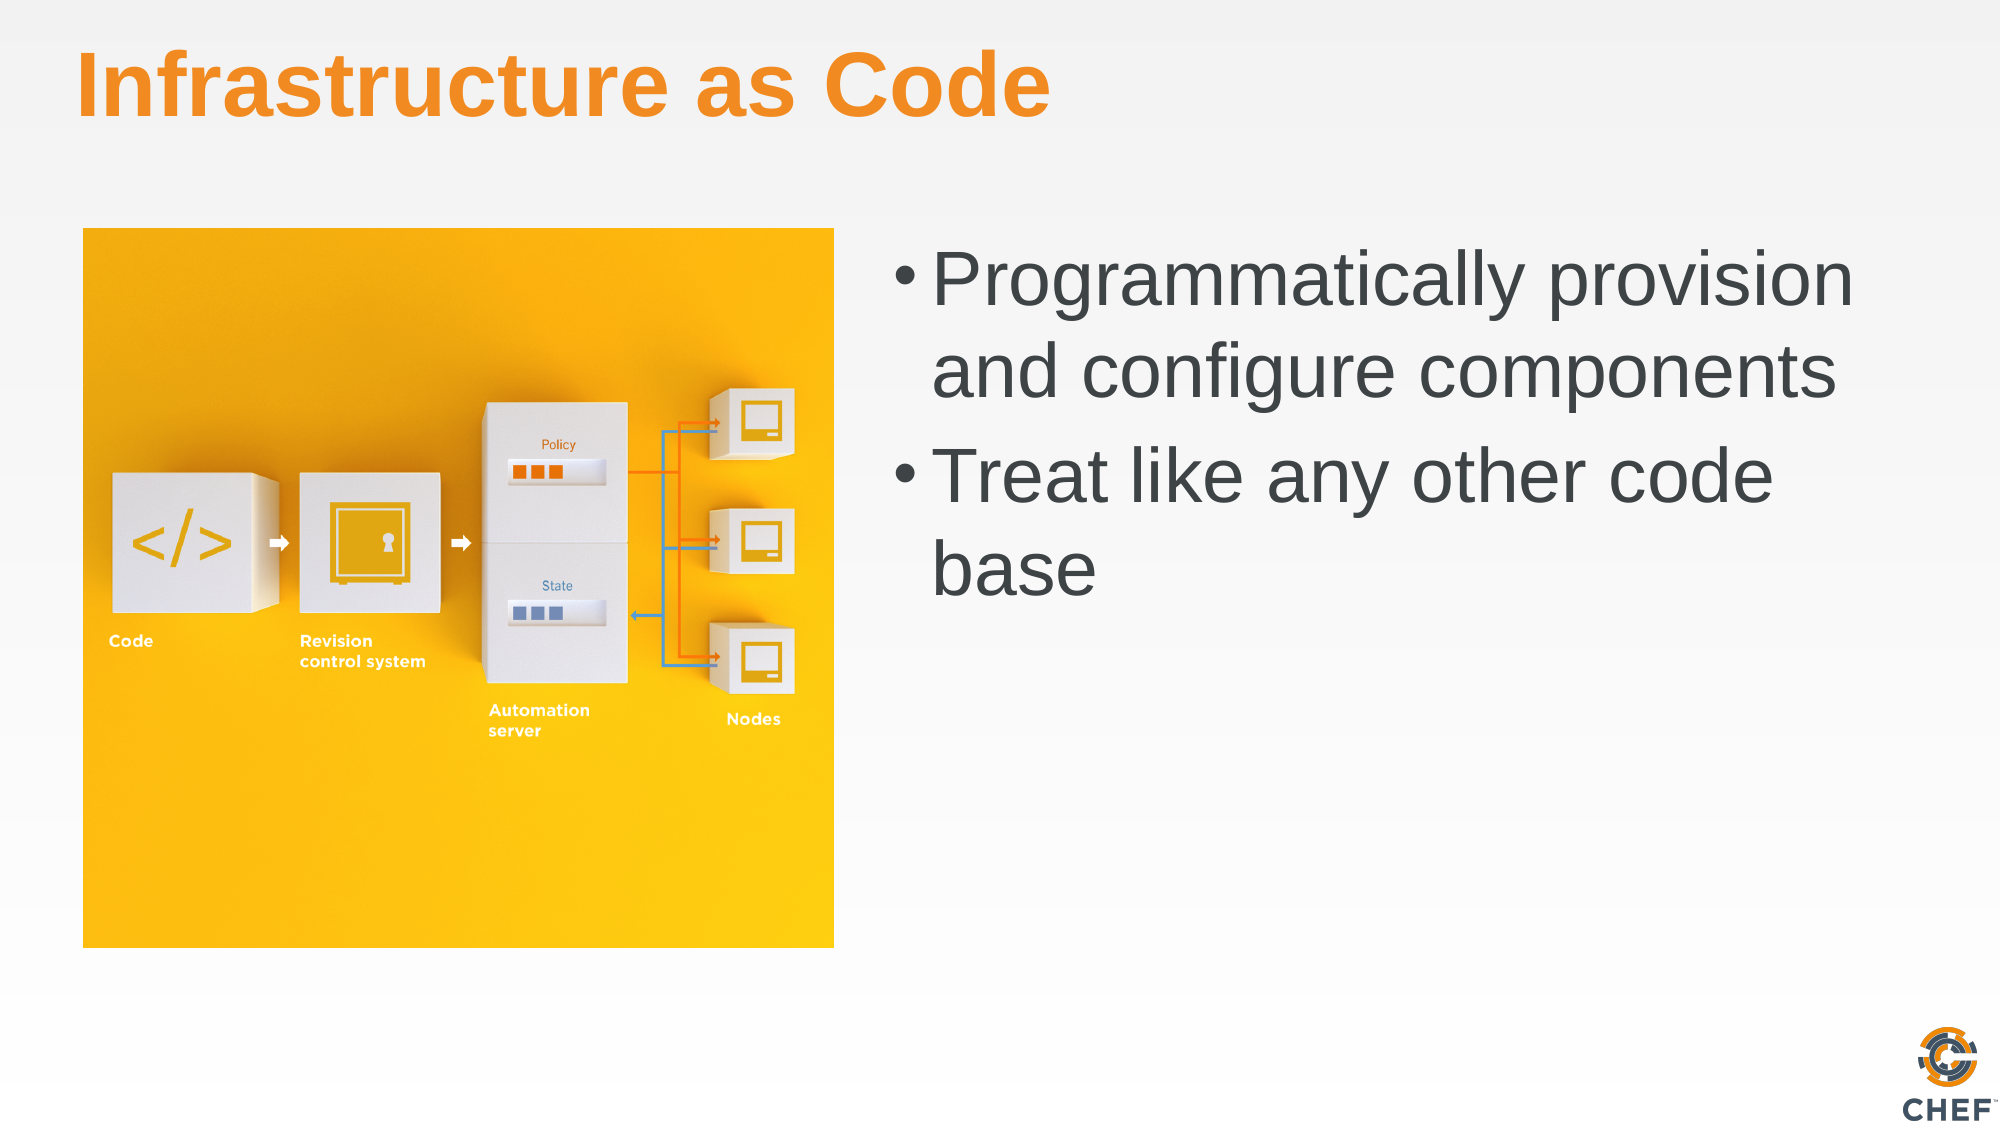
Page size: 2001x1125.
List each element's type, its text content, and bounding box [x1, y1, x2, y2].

picture [1903, 1027, 1998, 1121]
picture [83, 228, 834, 948]
list Programmatically provision and configure components Treat like any other code base [893, 228, 1917, 887]
title Infrastructure as Code [75, 37, 1913, 140]
